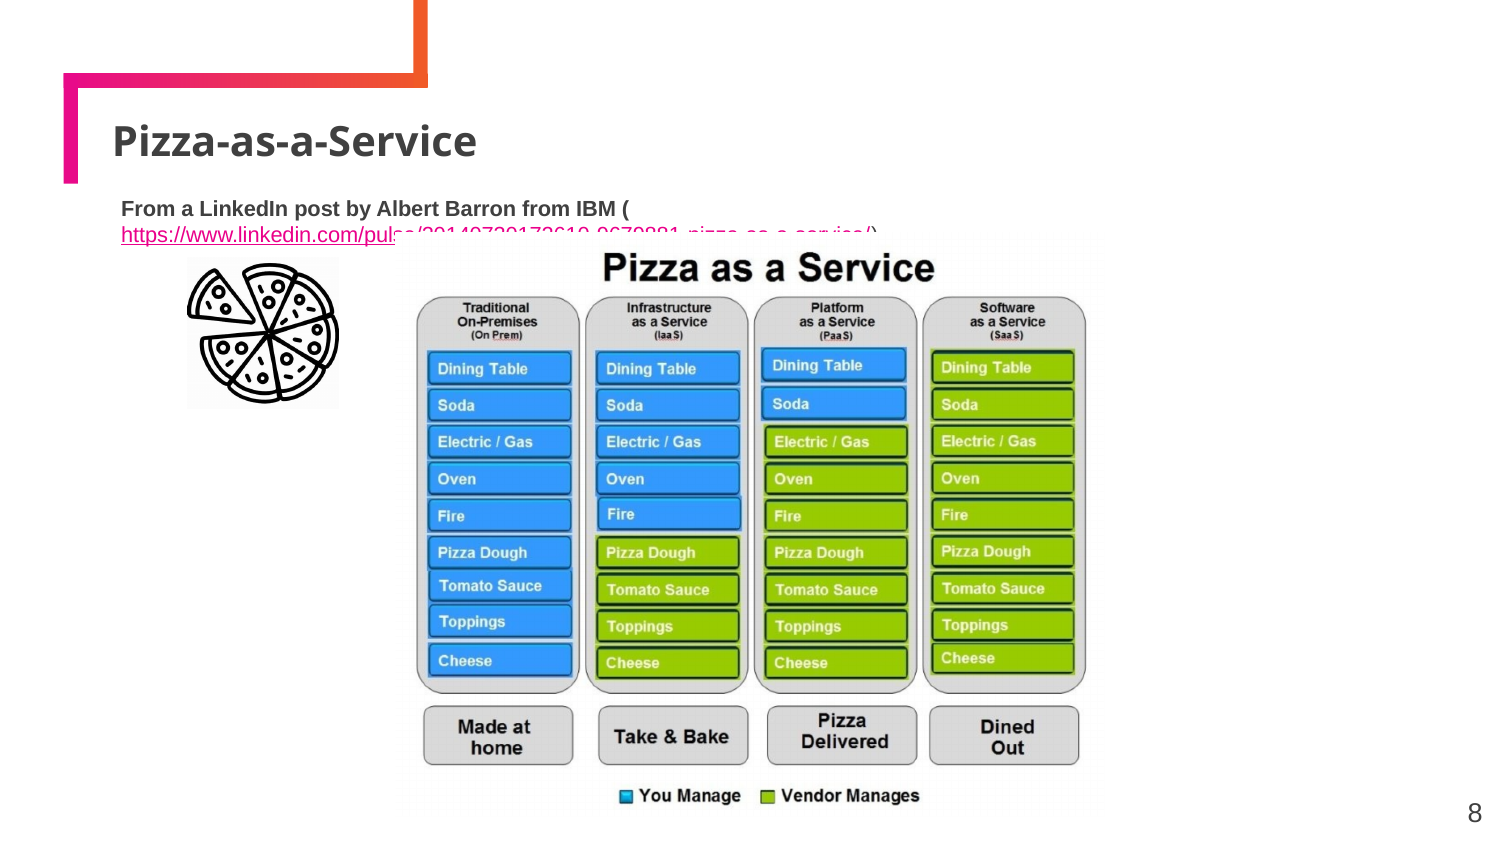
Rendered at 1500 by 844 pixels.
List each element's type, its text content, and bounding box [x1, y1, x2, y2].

picture [187, 257, 339, 410]
slide_number 8 [1403, 779, 1494, 844]
picture [395, 232, 1105, 817]
title Pizza-as-a-Service [100, 117, 1455, 169]
subtitle From a LinkedIn post by Albert Barron from IBM (https://www.linkedin.com/pulse/20140730172610-9679881-pizza-as-a-service/) [100, 188, 1352, 710]
